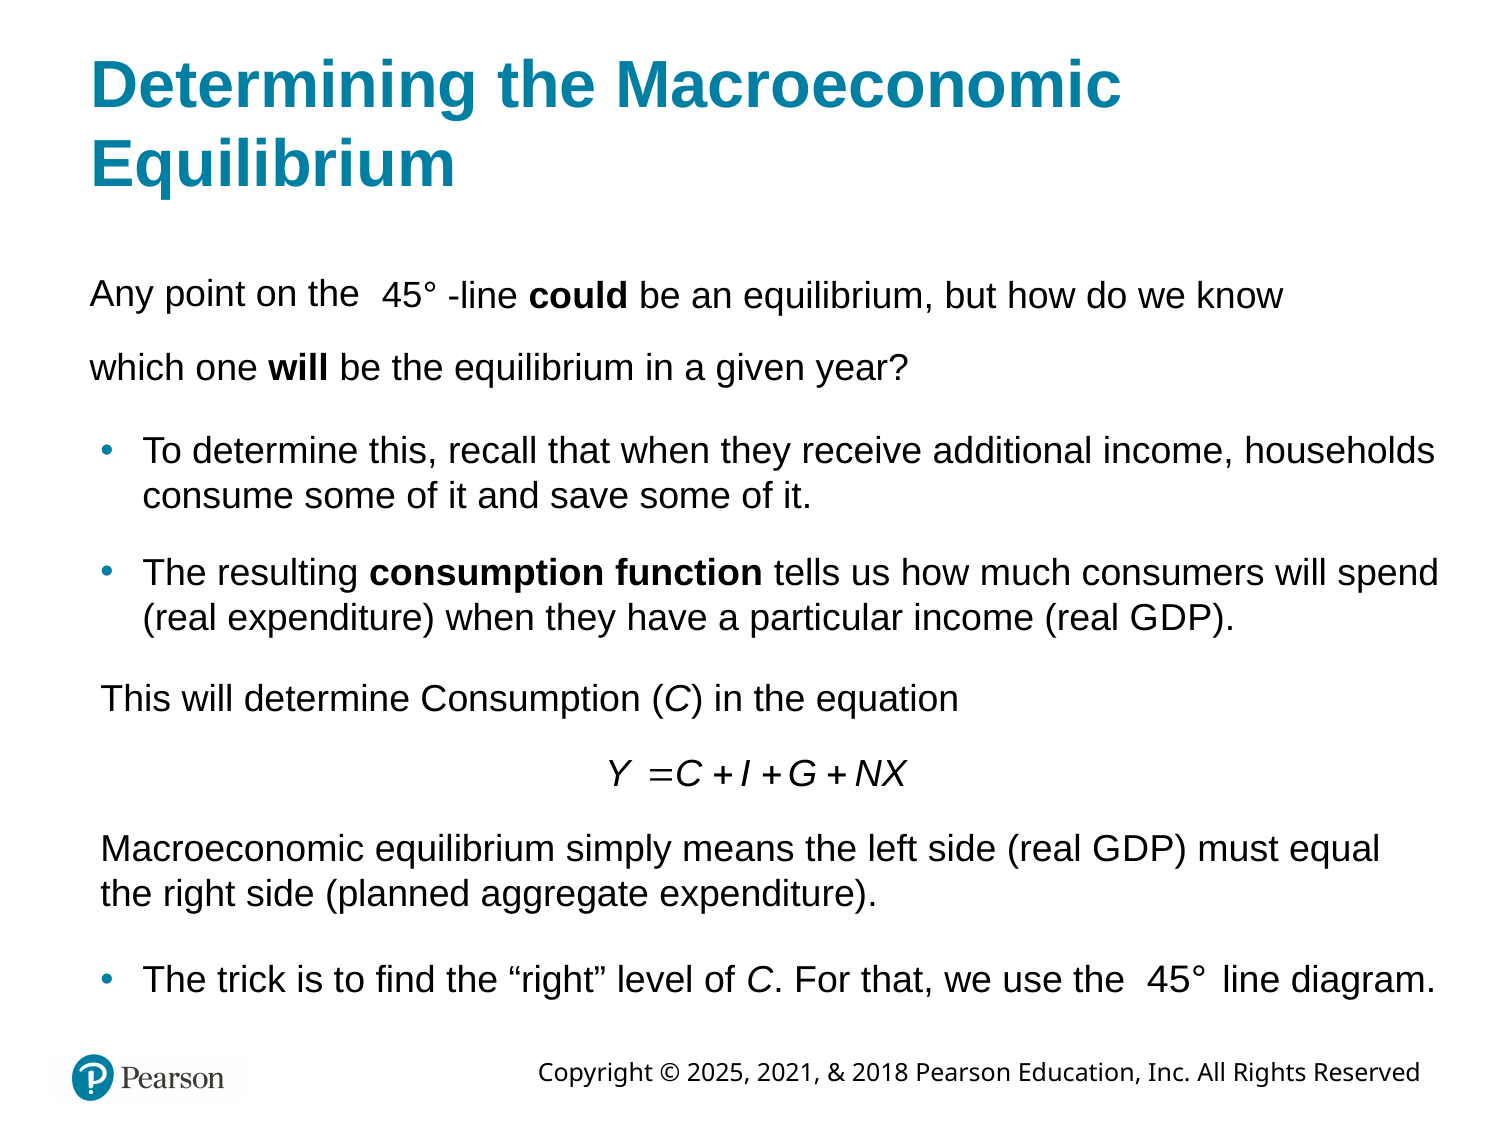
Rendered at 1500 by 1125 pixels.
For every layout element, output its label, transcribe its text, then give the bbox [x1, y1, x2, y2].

list which one will be the equilibrium in a given year? [89, 342, 949, 402]
picture [51, 1053, 245, 1102]
list line diagram. [1222, 940, 1465, 1011]
list To determine this, recall that when they receive additional income, households consume some of it and save some of it. The resulting consumption function tells us how much consumers will spend (real expenditure) when they have a particular income (real G D P). [85, 411, 1469, 649]
list This will determine Consumption (C) in the equation [85, 658, 1033, 729]
list The trick is to find the “right” level of C. For that, we use the [85, 940, 1138, 1011]
list Macroeconomic equilibrium simply means the left side (real G D P) must equal the right side (planned aggregate expenditure). [85, 808, 1443, 925]
list Any point on the [89, 269, 374, 325]
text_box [1140, 957, 1214, 1003]
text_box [375, 273, 444, 317]
list -line could be an equilibrium, but how do we know [447, 270, 1322, 327]
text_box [605, 754, 915, 793]
title Determining the Macroeconomic Equilibrium [75, 35, 1425, 216]
